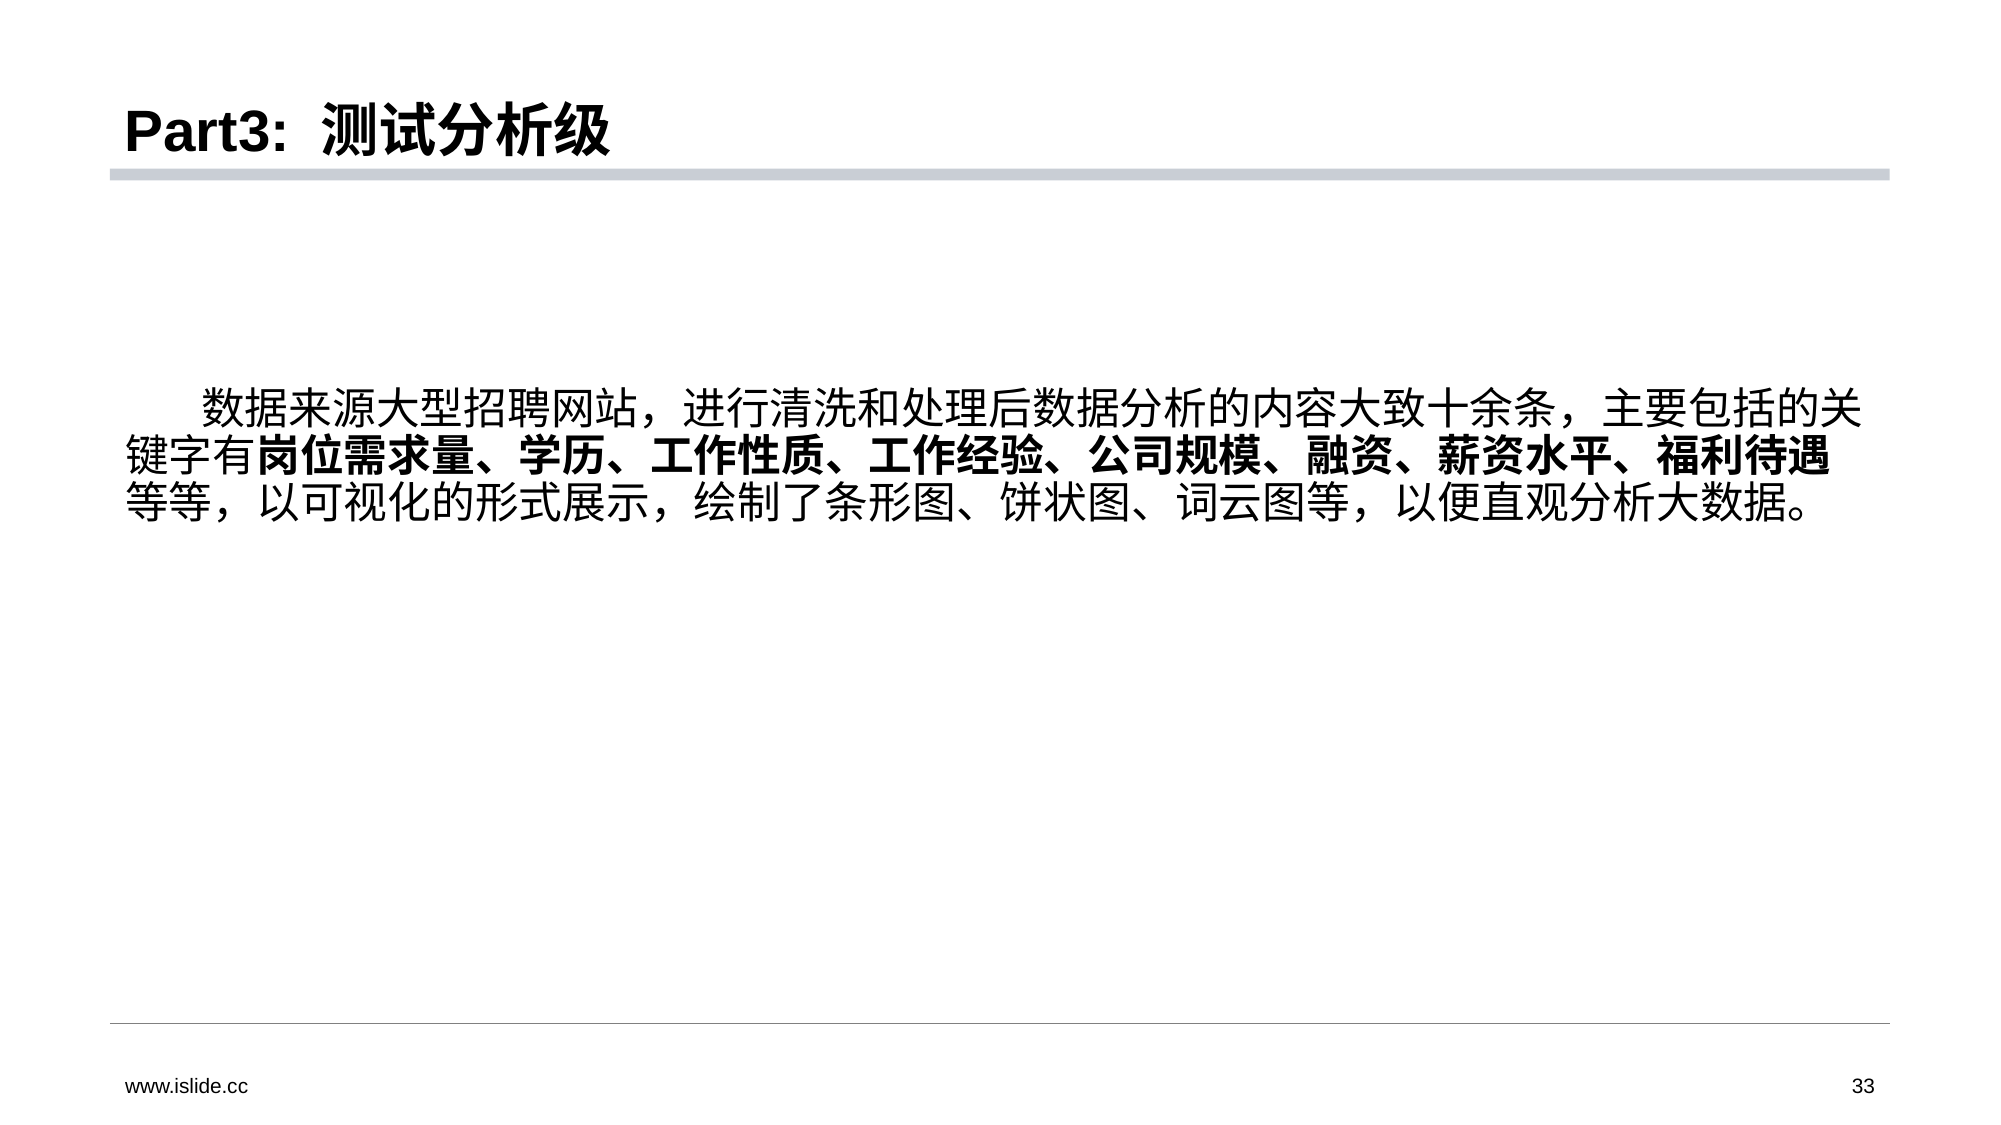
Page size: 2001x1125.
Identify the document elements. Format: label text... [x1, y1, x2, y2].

title 数据来源大型招聘网站，进行清洗和处理后数据分析的内容大致十余条，主要包括的关键字有岗位需求量、学历、工作性质、工作经验、公司规模、融资、薪资水平、福利待遇等等，以可视化的形式展示，绘制了条形图、饼状图、词云图等，以便直观分析大数据。 [109, 367, 1890, 536]
text_box Part3: 测试分析级 [109, 3, 1890, 172]
footer www.islide.cc [109, 1068, 790, 1103]
slide_number 33 [1412, 1068, 1890, 1103]
